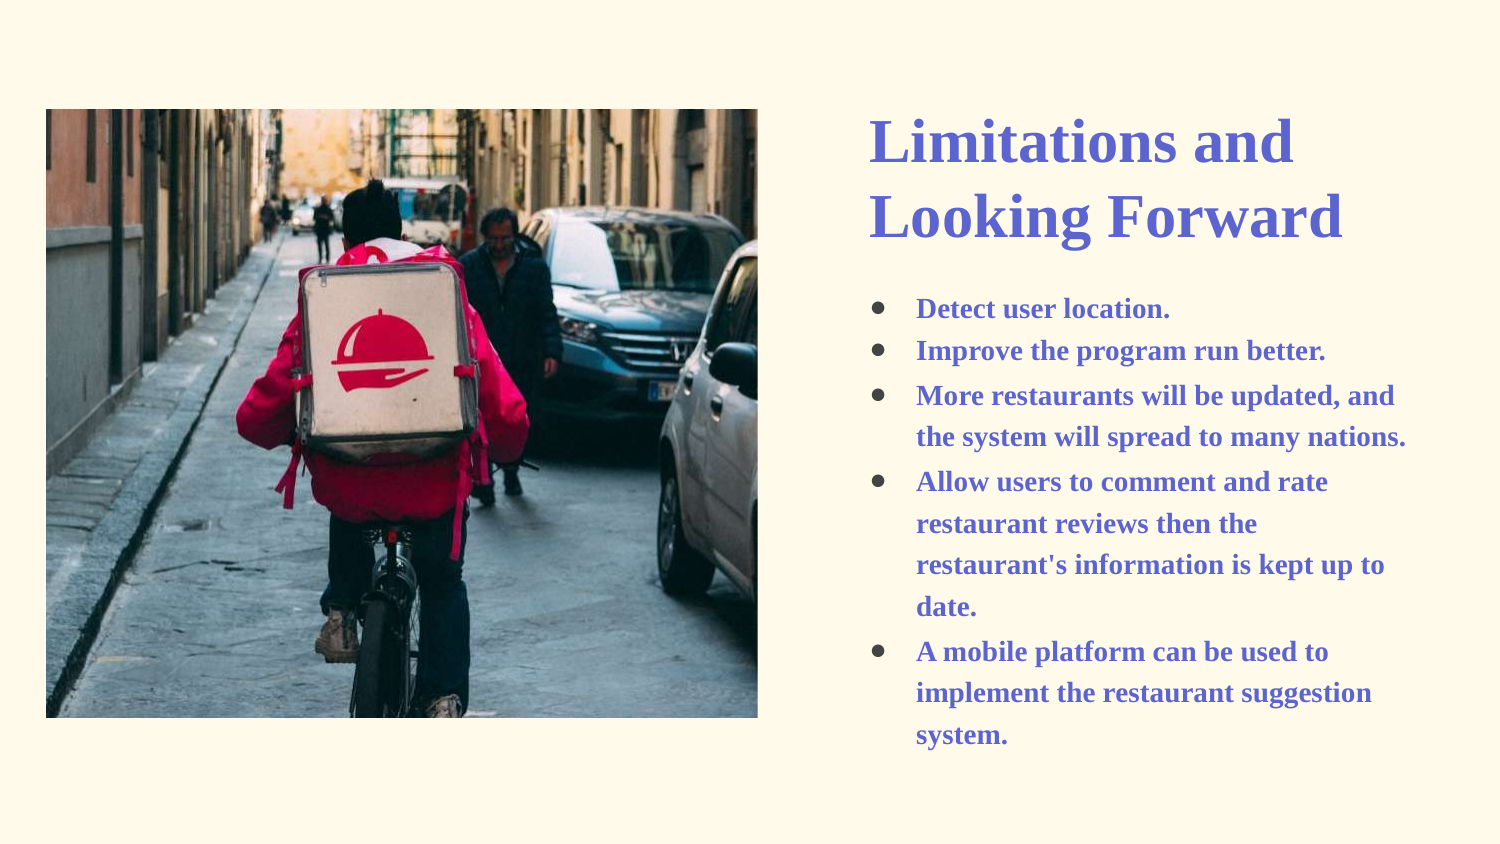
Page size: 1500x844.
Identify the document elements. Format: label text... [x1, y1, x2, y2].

title Limitations and Looking Forward [867, 98, 1346, 251]
text_box Detect user location. Improve the program run better. More restaurants will be updated, and the system will spread to many nations. Allow users to comment and rate restaurant reviews then the restaurant's information is kept up to date. A mobile platform can be used to implement the restaurant suggestion system. [867, 279, 1431, 751]
text_box [46, 109, 758, 718]
